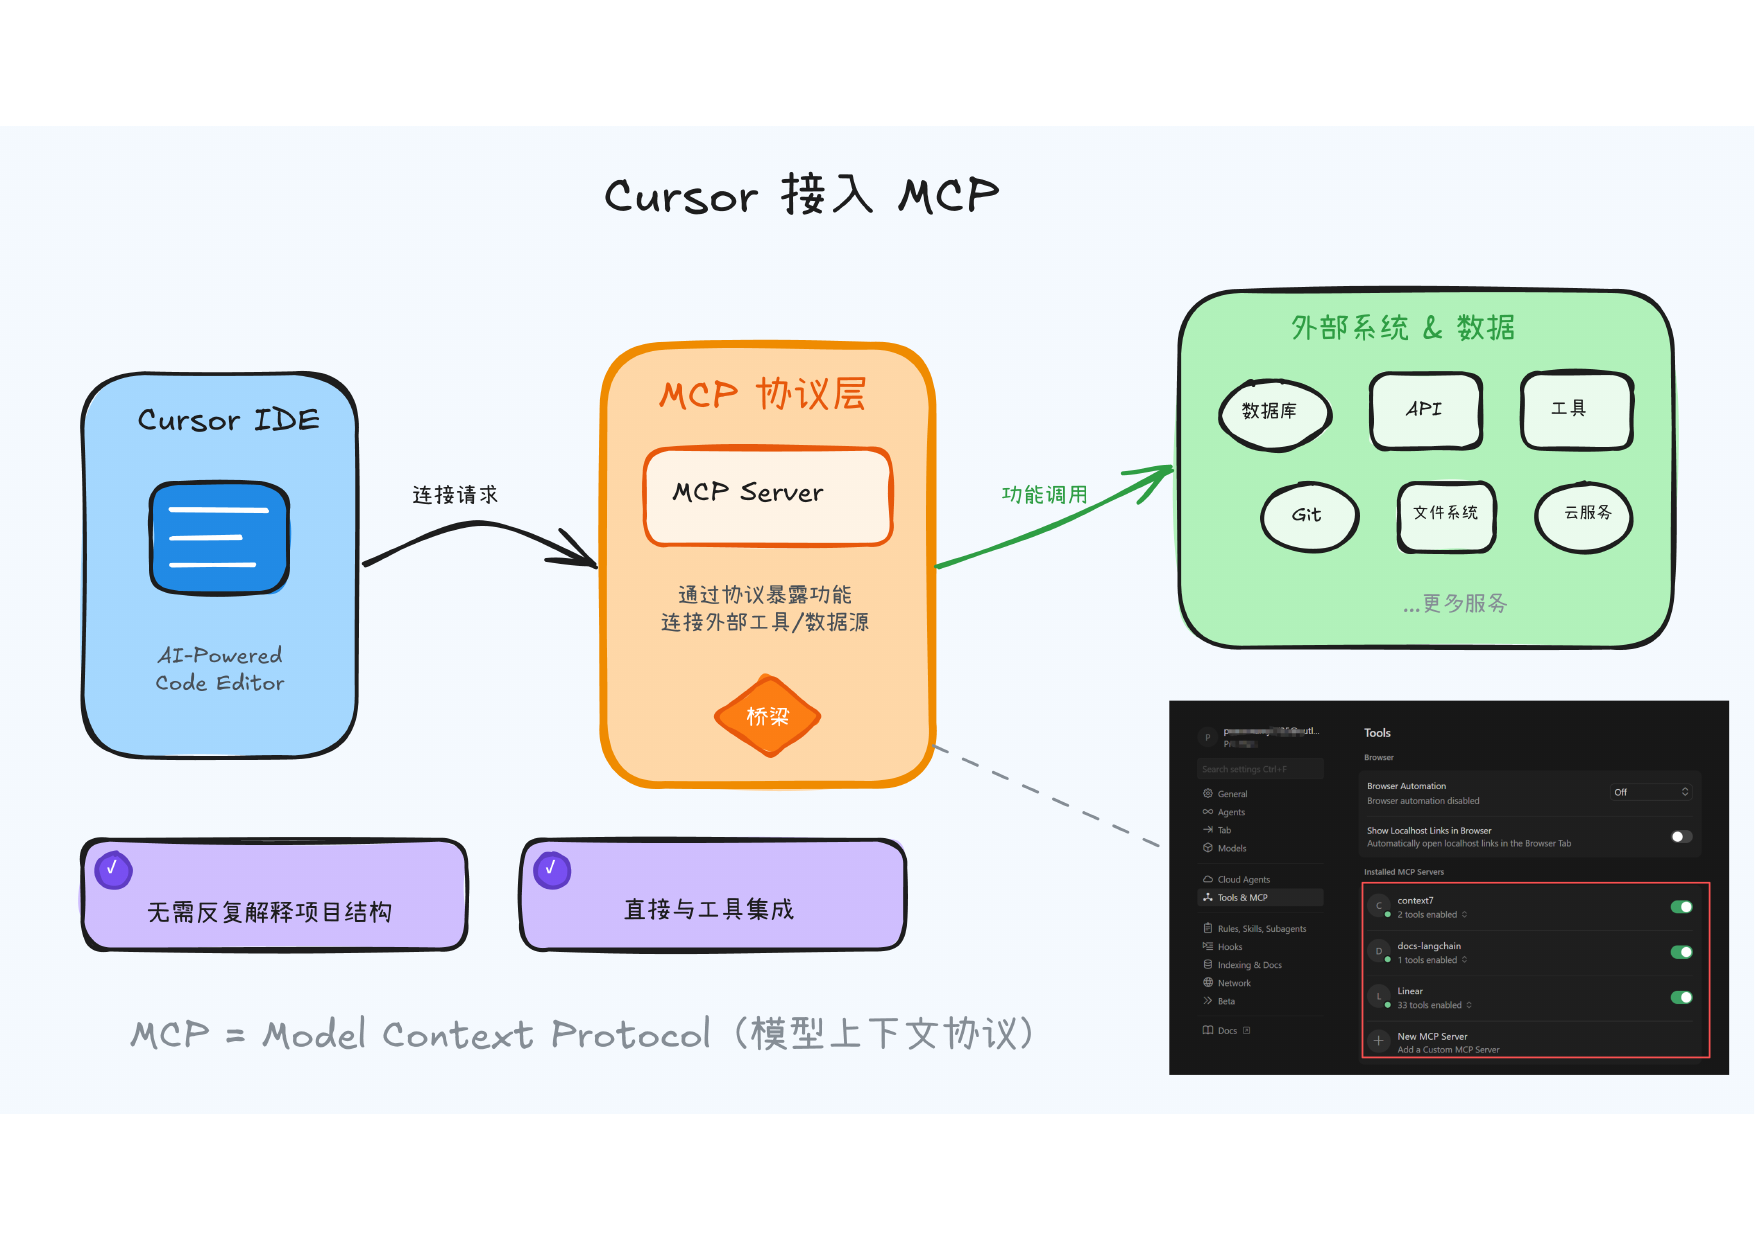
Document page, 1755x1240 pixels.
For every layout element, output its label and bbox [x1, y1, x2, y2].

picture [0, 126, 1755, 1114]
